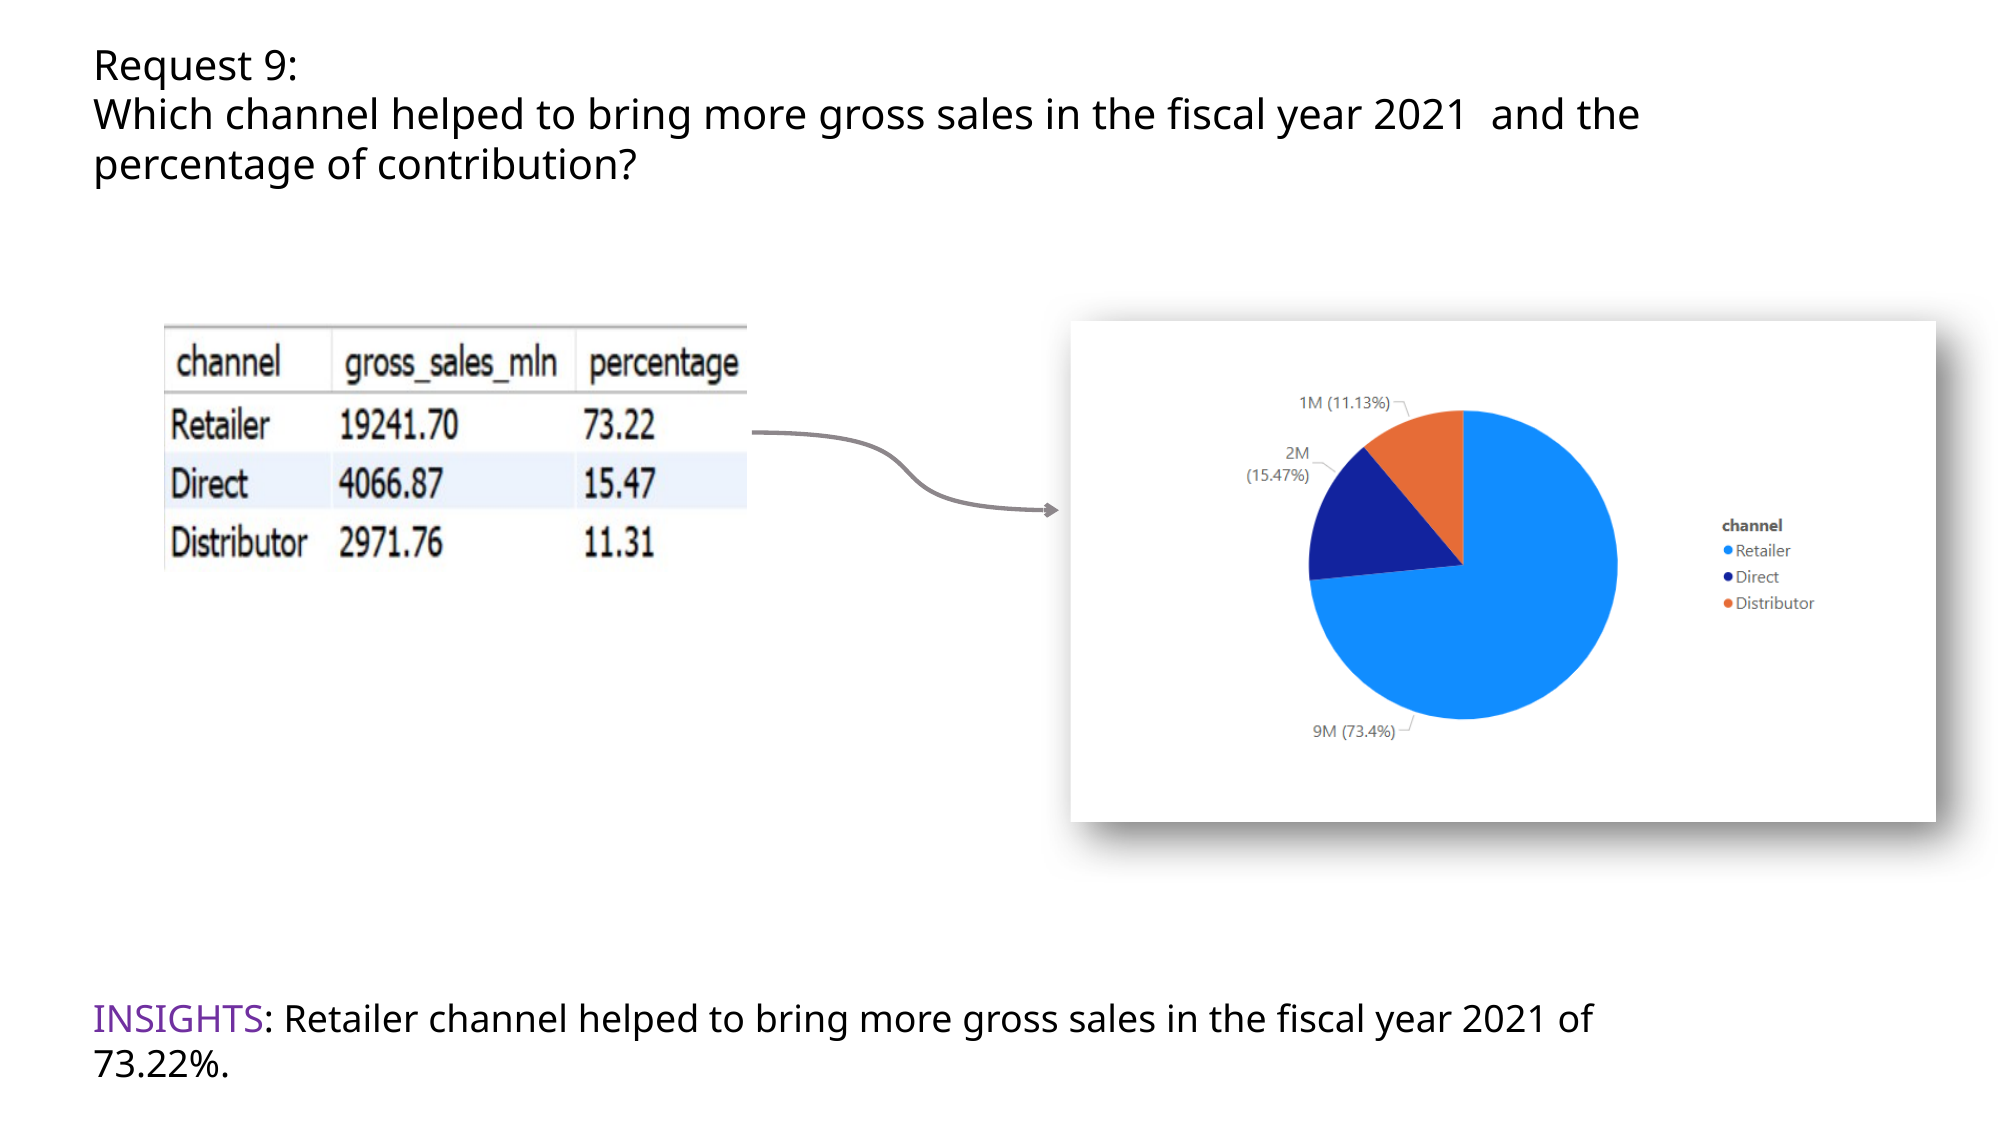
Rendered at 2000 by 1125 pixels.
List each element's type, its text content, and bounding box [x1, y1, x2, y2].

text_box INSIGHTS: Retailer channel helped to bring more gross sales in the fiscal year 2021 of 73.22%. [78, 987, 1696, 1093]
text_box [755, 432, 1060, 511]
text_box Request 9: Which channel helped to bring more gross sales in the fiscal year 2021 and the percentage of contribution? [78, 30, 1760, 196]
picture [164, 323, 747, 572]
picture [1070, 321, 1937, 822]
